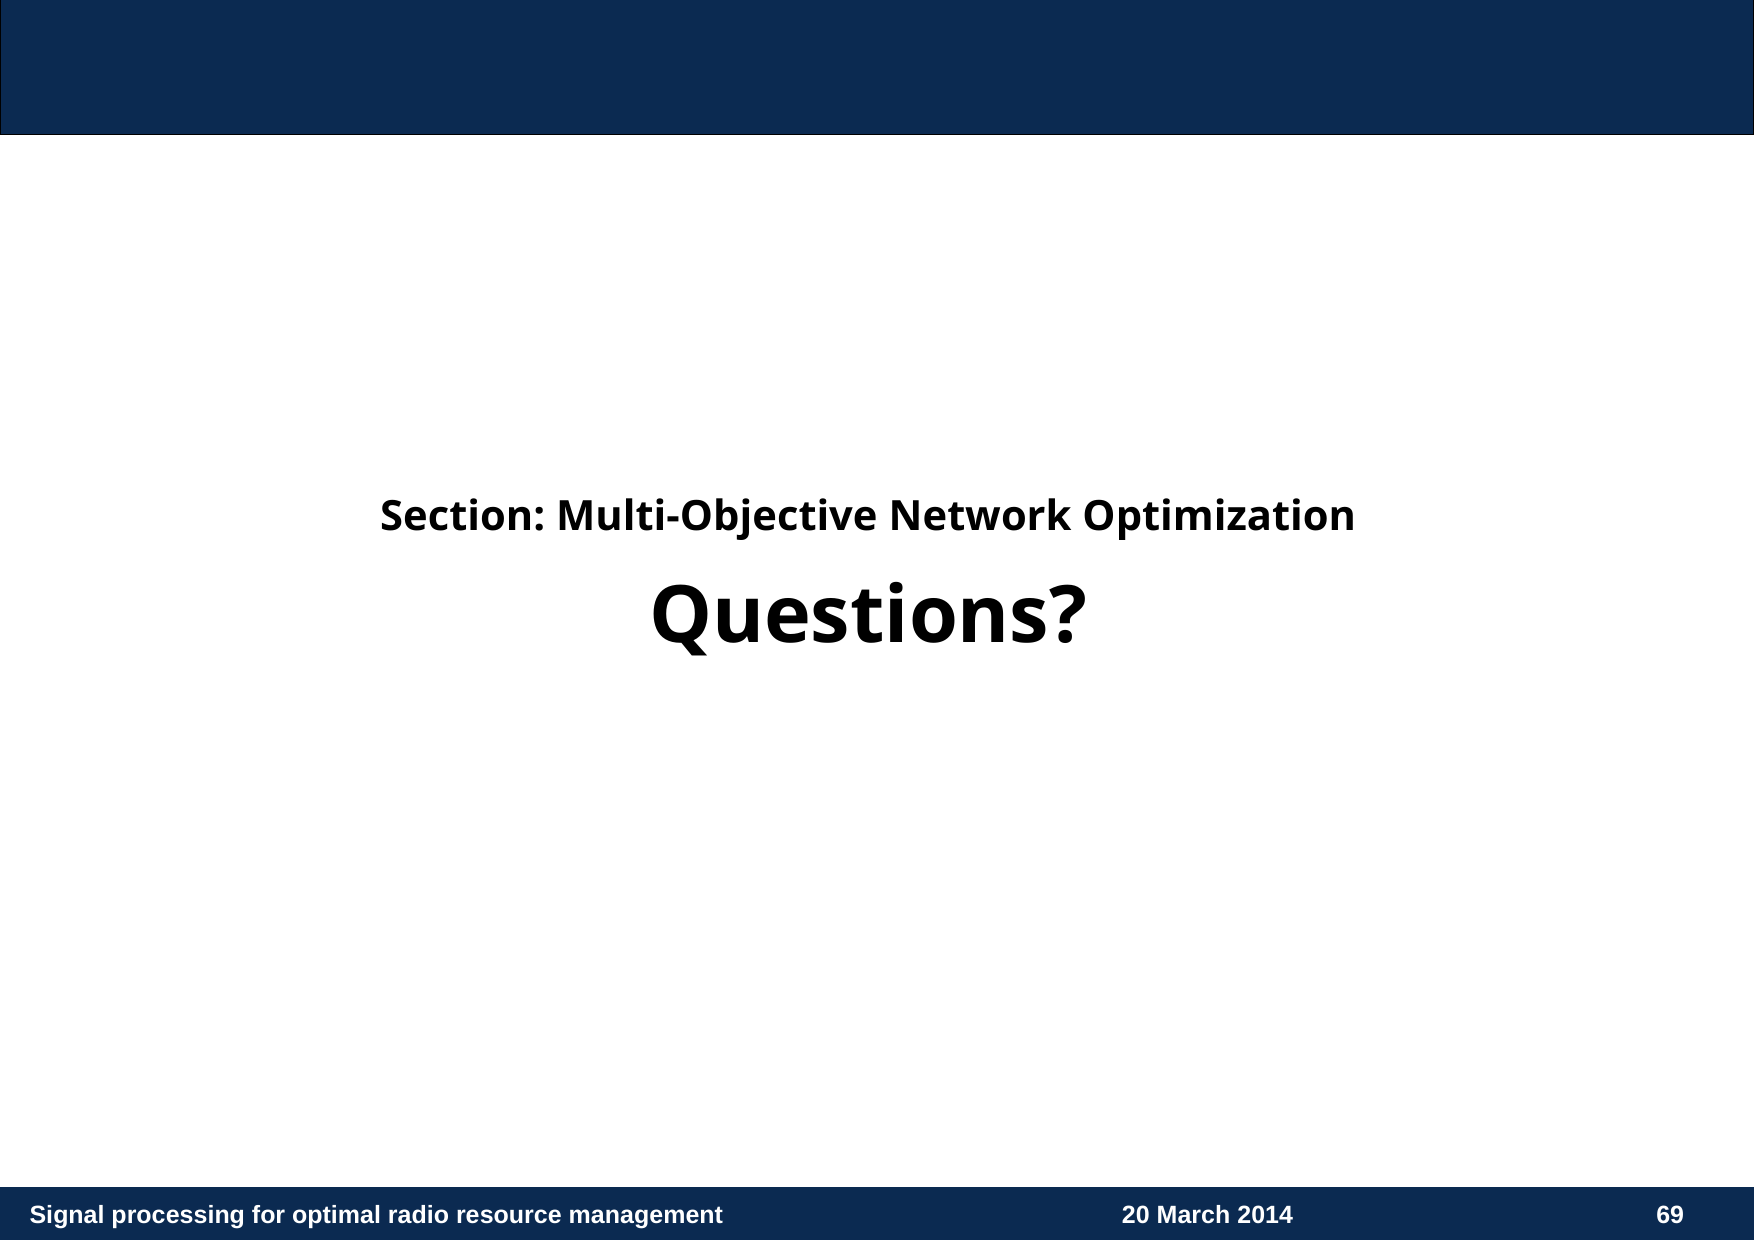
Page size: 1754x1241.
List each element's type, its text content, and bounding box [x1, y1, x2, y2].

text_box Section: Multi-Objective Network Optimization Questions? [0, 385, 1754, 762]
footer 20 March 2014 [829, 1180, 1586, 1241]
slide_number 69 [1627, 1180, 1714, 1241]
slide_number Signal processing for optimal radio resource management [14, 1180, 771, 1241]
